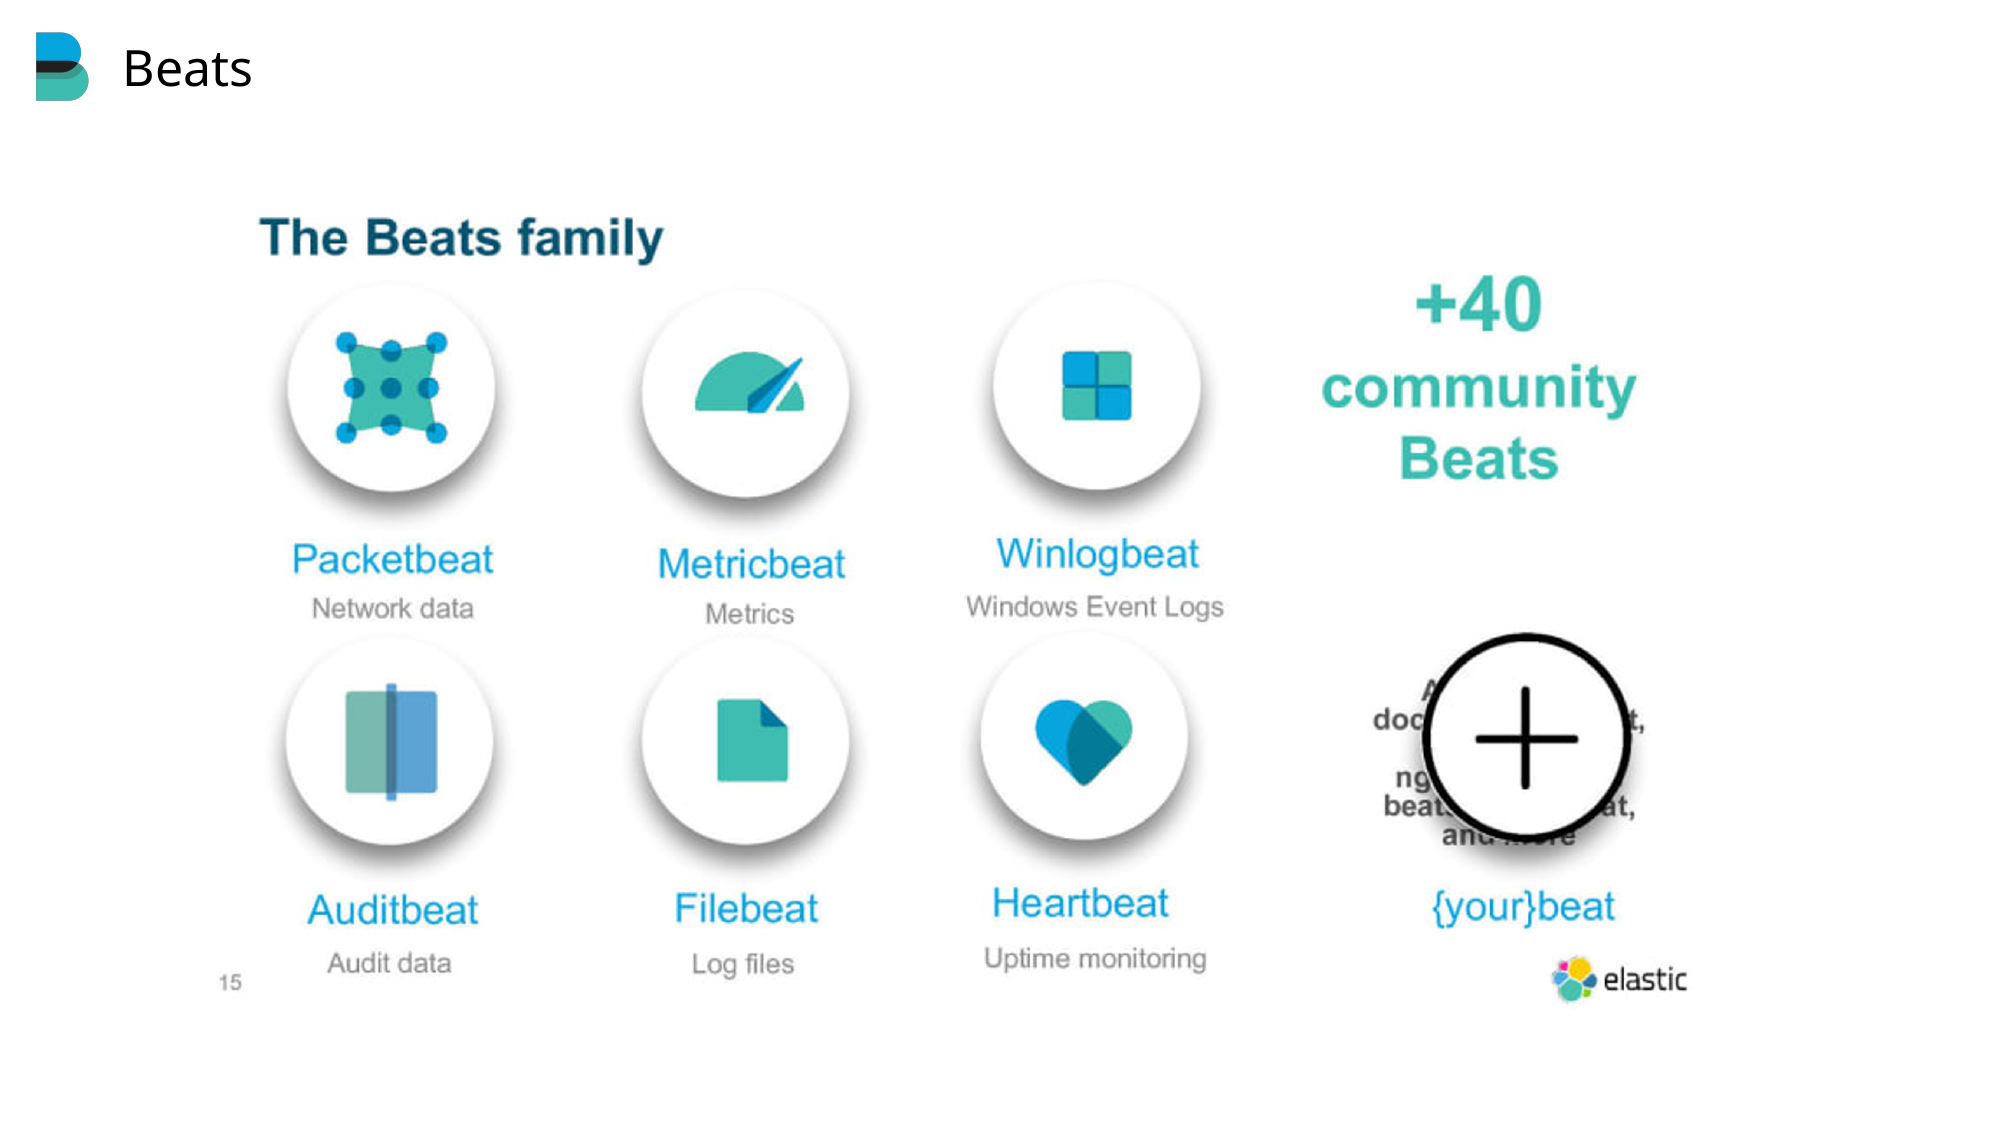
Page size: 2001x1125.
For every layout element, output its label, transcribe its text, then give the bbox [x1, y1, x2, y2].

text_box Beats [108, 29, 514, 104]
picture [186, 147, 1719, 1010]
picture [24, 29, 96, 105]
